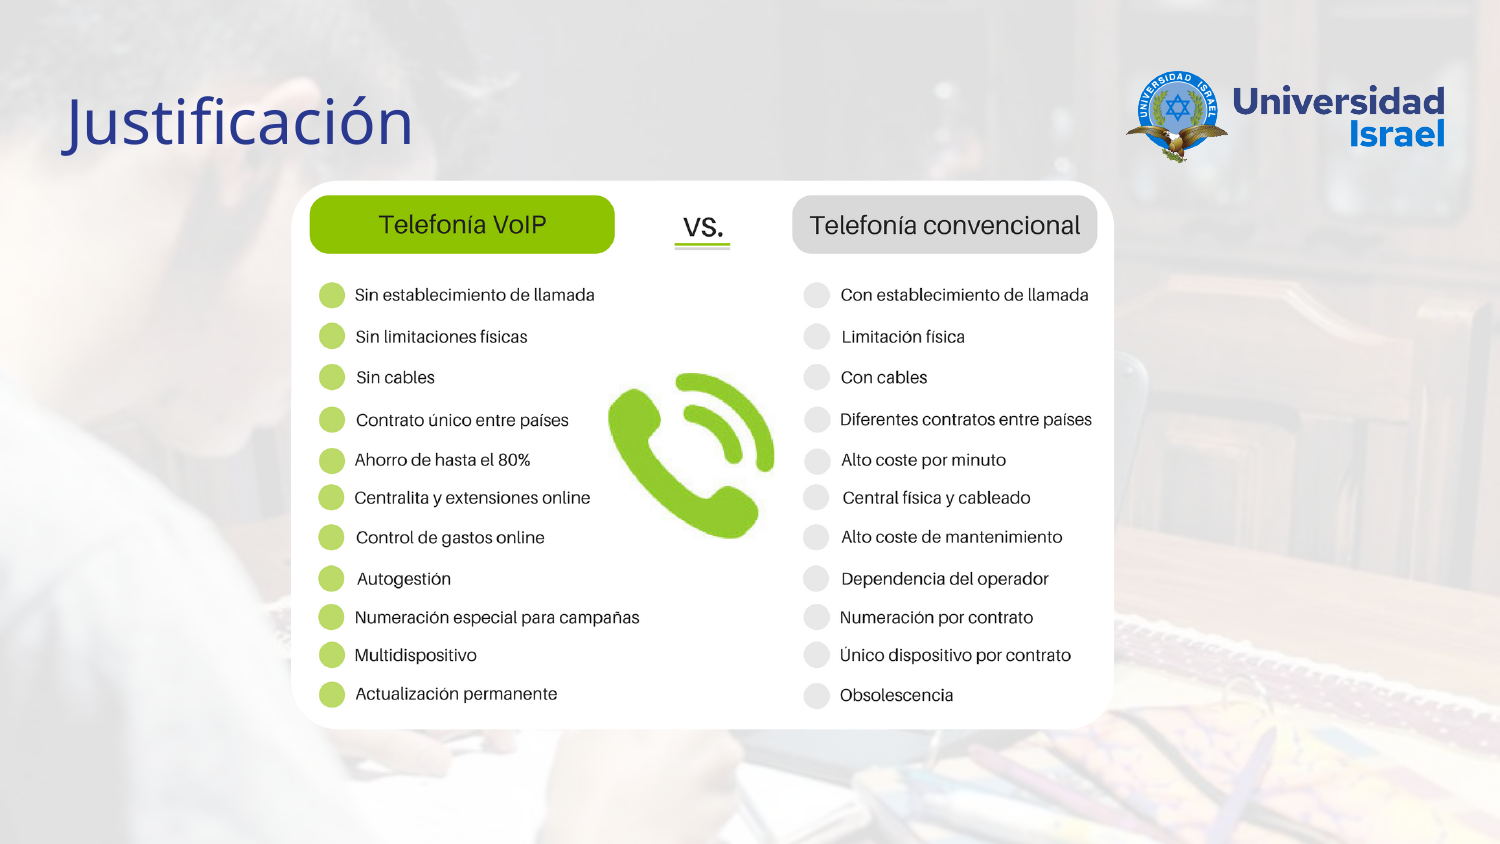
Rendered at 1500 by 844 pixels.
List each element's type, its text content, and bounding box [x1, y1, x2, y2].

picture [290, 180, 1115, 730]
title Justificación [51, 67, 1115, 167]
picture [1120, 67, 1449, 167]
